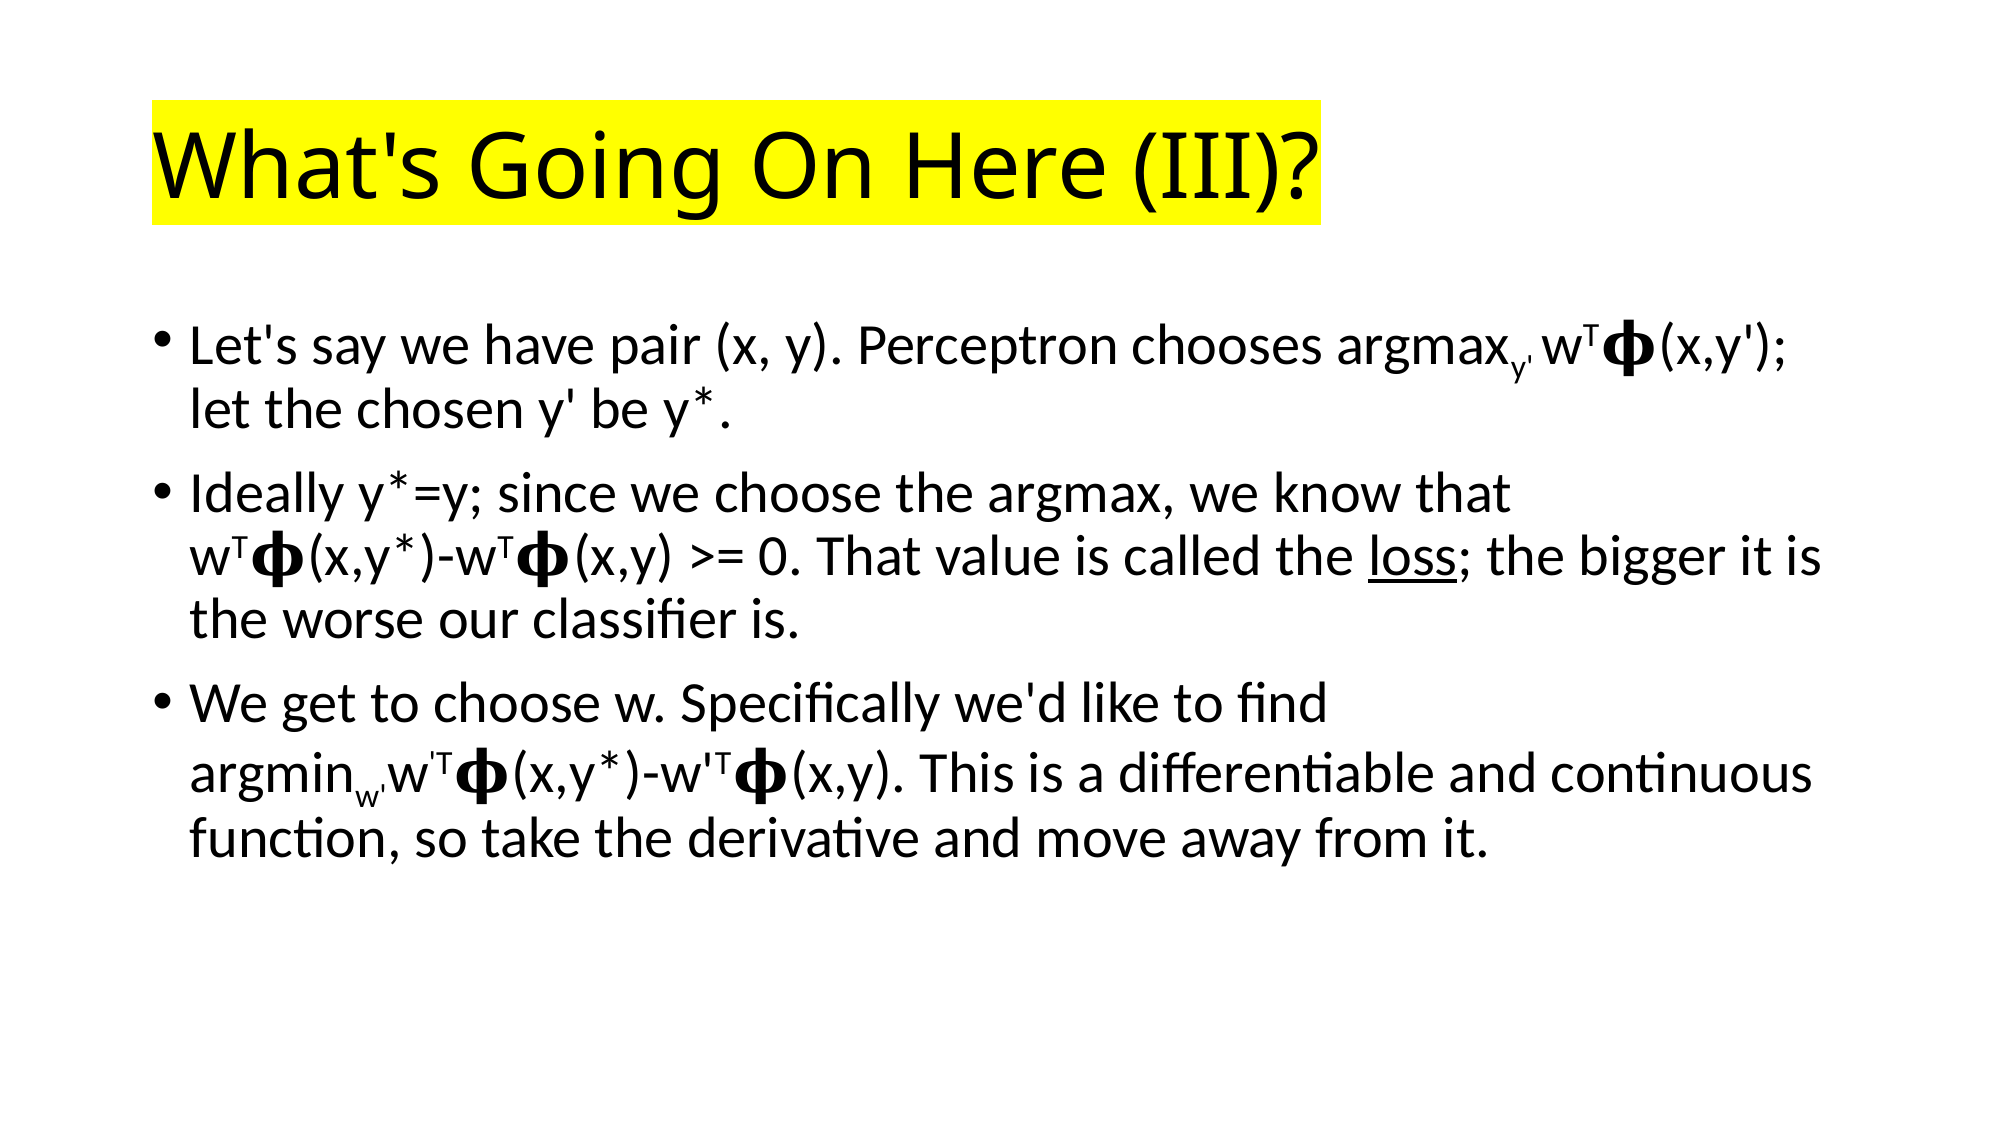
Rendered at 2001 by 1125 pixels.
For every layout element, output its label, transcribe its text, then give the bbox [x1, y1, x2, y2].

title What's Going On Here (III)? [137, 59, 1863, 278]
list Let's say we have pair (x, y). Perceptron chooses argmaxy' wT𝛟(x,y'); let the chosen y' be y*. Ideally y*=y; since we choose the argmax, we know that wT𝛟(x,y*)-wT𝛟(x,y) >= 0. That value is called the loss; the bigger it is the worse our classifier is. We get to choose w. Specifically we'd like to find argminw'w'T𝛟(x,y*)-w'T𝛟(x,y). This is a differentiable and continuous function, so take the derivative and move away from it. [137, 299, 1863, 1014]
